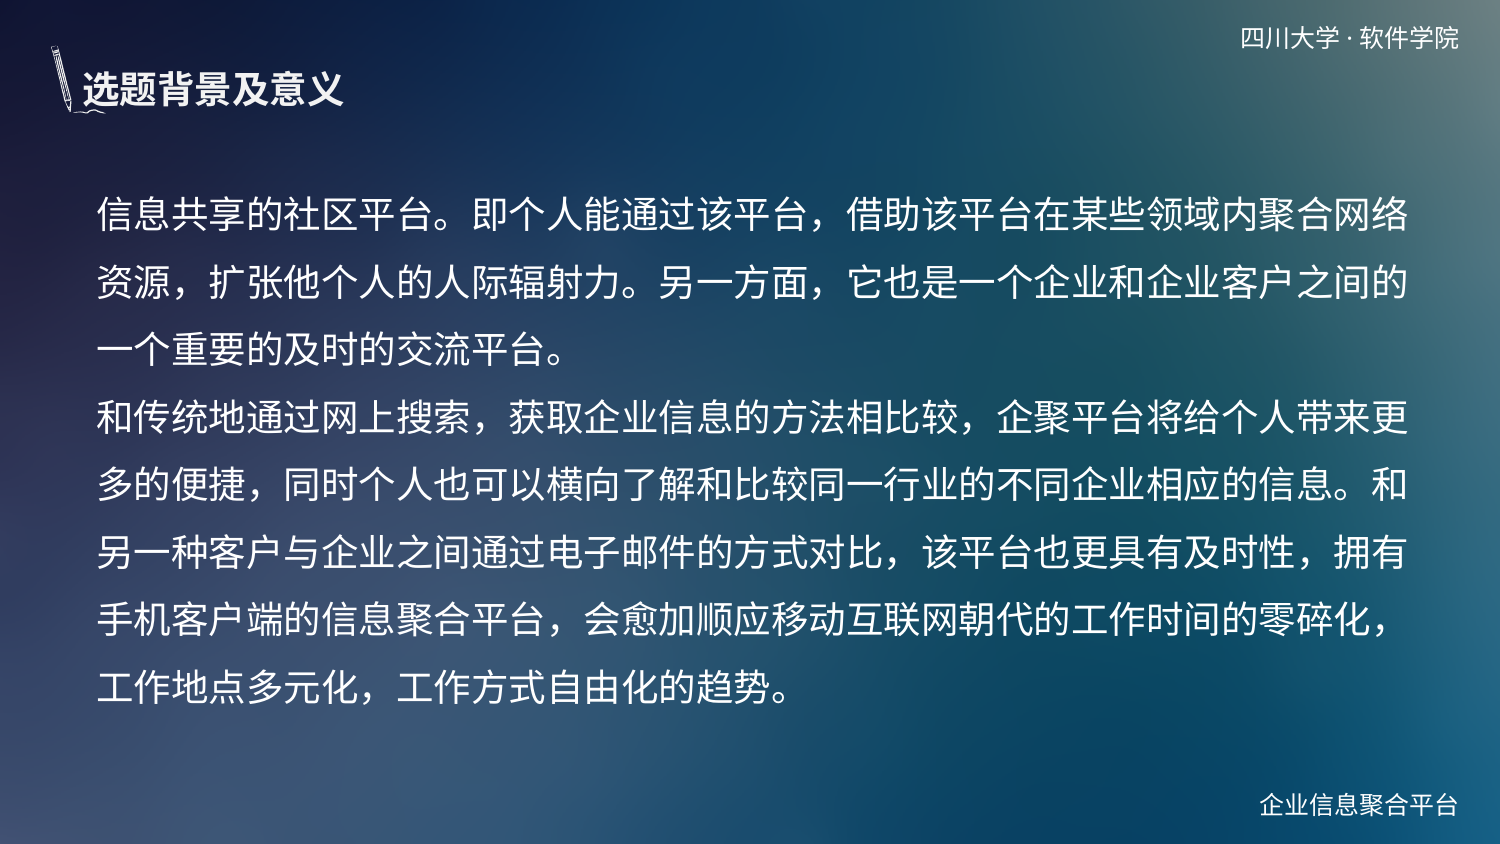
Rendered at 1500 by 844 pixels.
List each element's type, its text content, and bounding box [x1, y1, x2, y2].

picture [0, 0, 1500, 844]
text_box 选题背景及意义 [67, 58, 394, 119]
text_box 信息共享的社区平台。即个人能通过该平台，借助该平台在某些领域内聚合网络资源，扩张他个人的人际辐射力。另一方面，它也是一个企业和企业客户之间的一个重要的及时的交流平台。 和传统地通过网上搜索，获取企业信息的方法相比较，企聚平台将给个人带来更多的便捷，同时个人也可以横向了解和比较同一行业的不同企业相应的信息。和另一种客户与企业之间通过电子邮件的方式对比，该平台也更具有及时性，拥有手机客户端的信息聚合平台，会愈加顺应移动互联网朝代的工作时间的零碎化，工作地点多元化，工作方式自由化的趋势。 [81, 161, 1438, 717]
